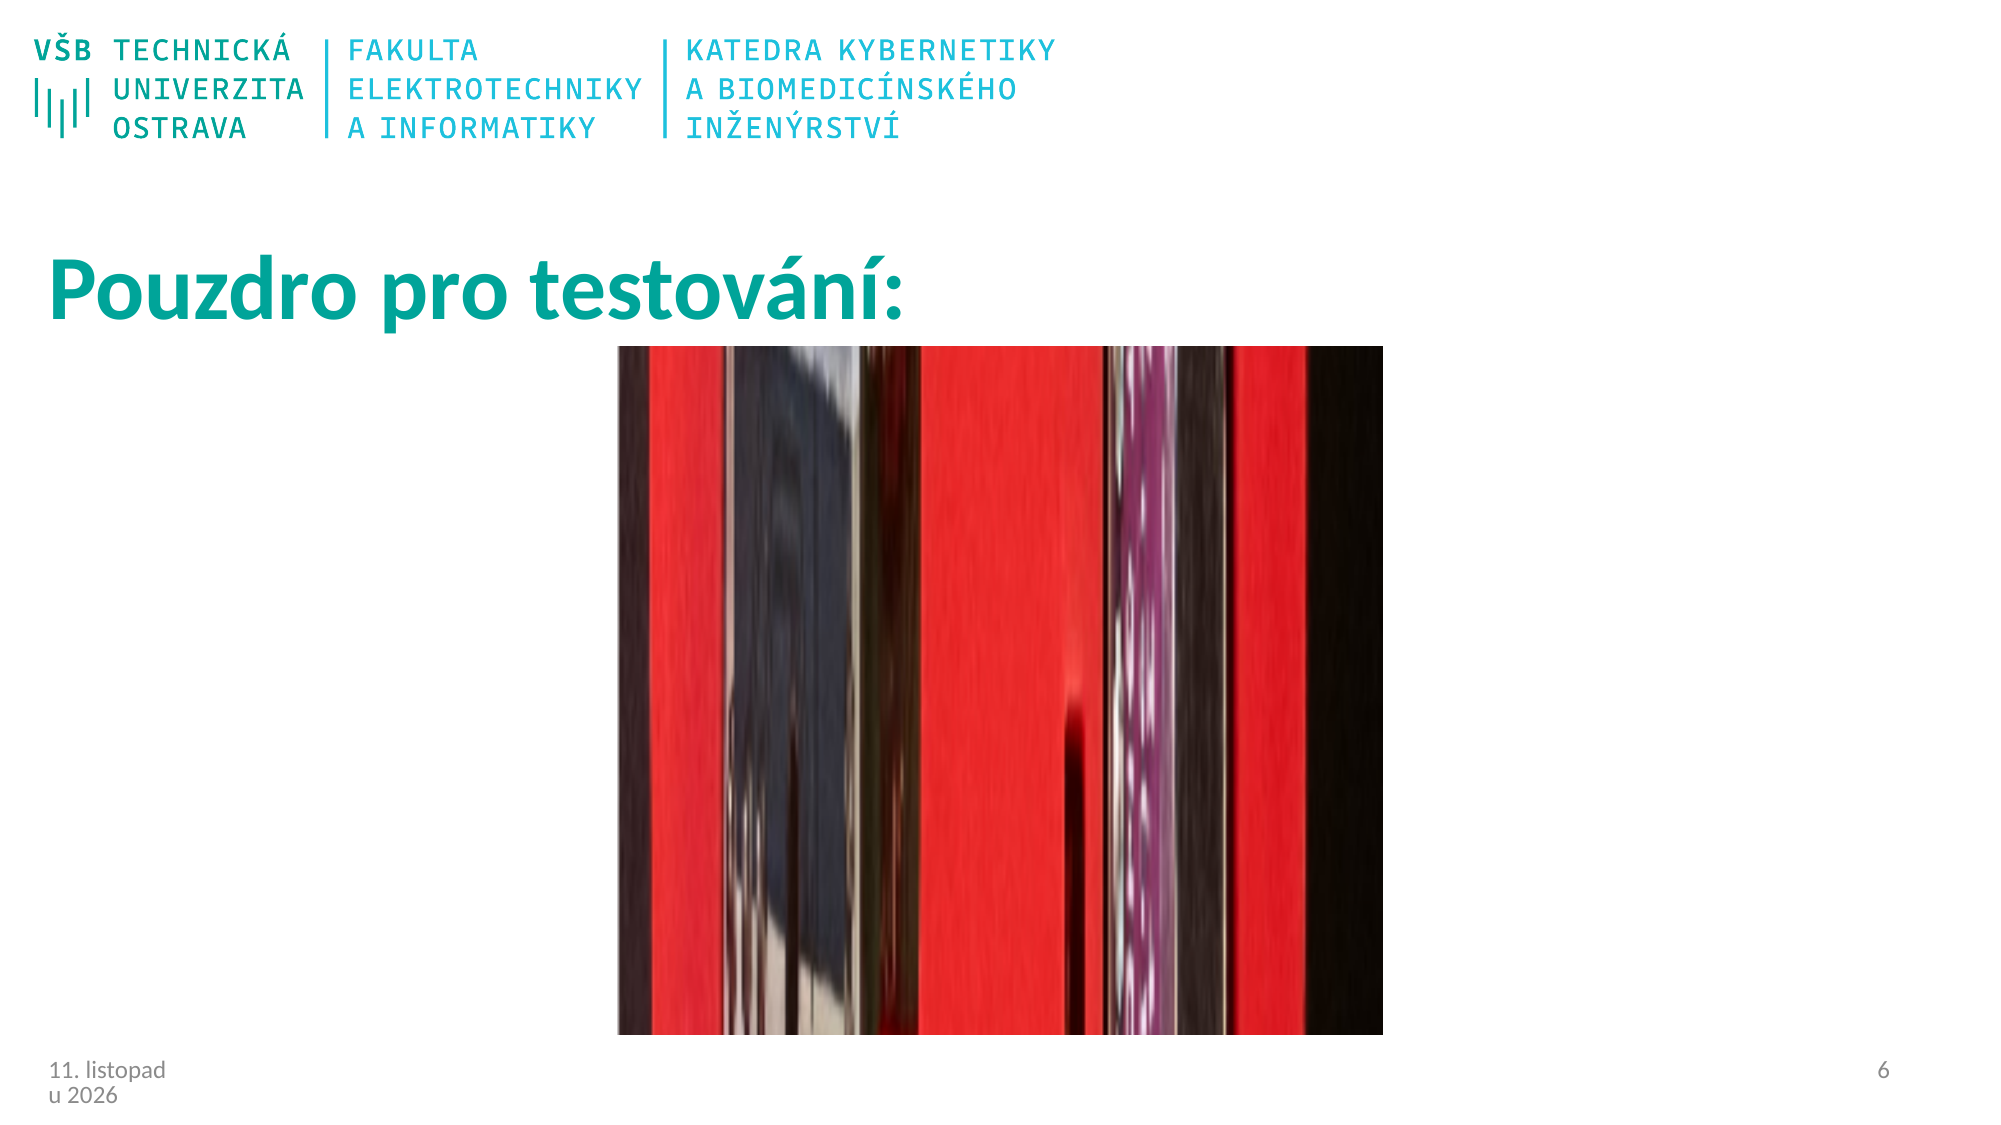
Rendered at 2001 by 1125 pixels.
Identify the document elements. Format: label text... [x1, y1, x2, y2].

slide_number 5 [1862, 1042, 1963, 1094]
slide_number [33, 1042, 186, 1094]
title Pouzdro pro testování: [33, 172, 1969, 347]
picture [618, 307, 1383, 1074]
picture [33, 32, 1055, 139]
